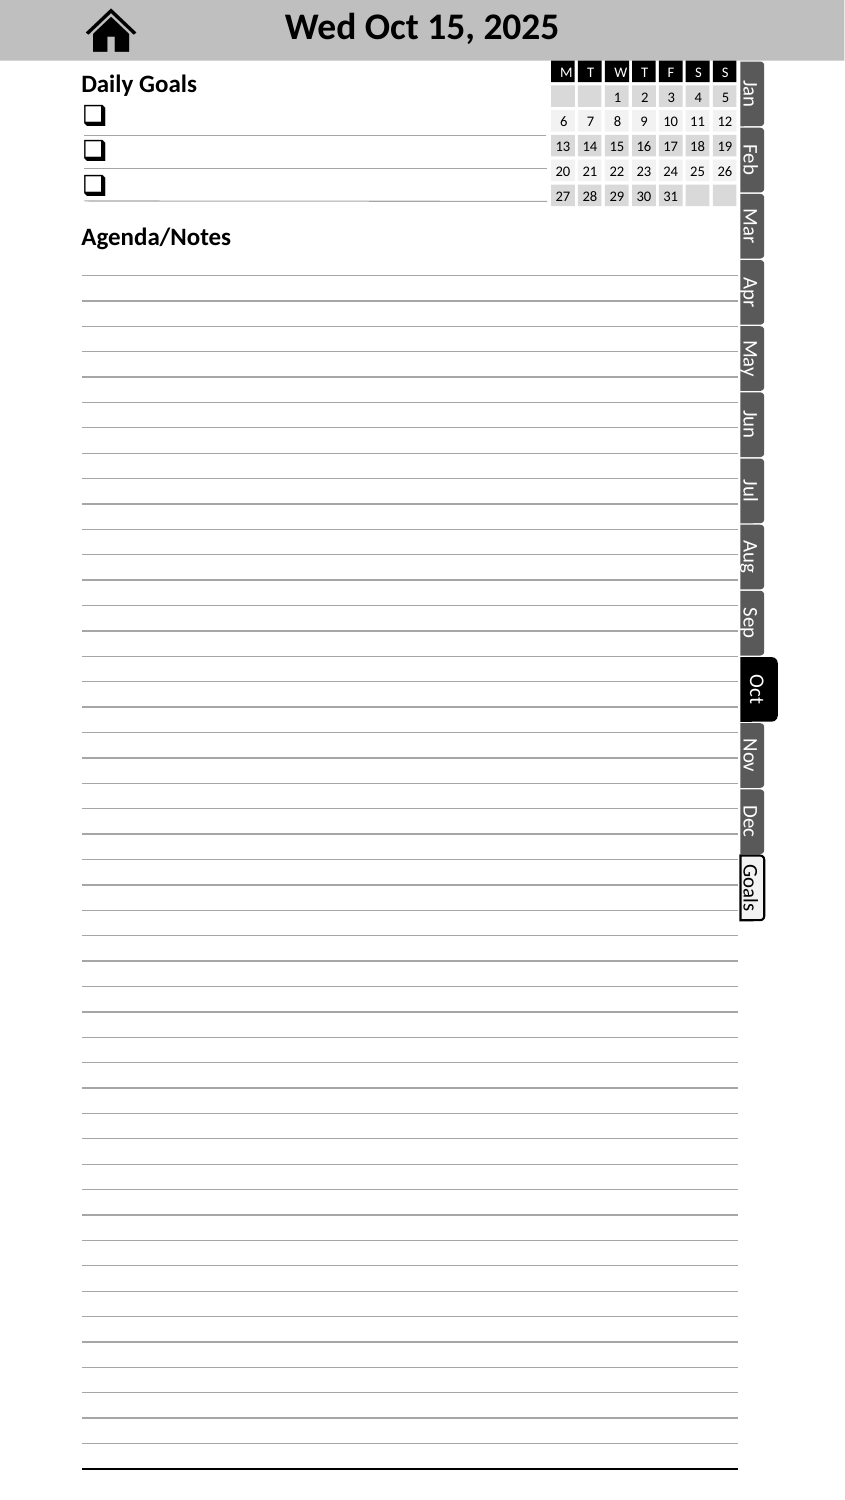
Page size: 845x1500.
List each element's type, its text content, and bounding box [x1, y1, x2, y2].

list Wed Oct 15, 2025 [190, 0, 655, 61]
picture [82, 1, 140, 59]
